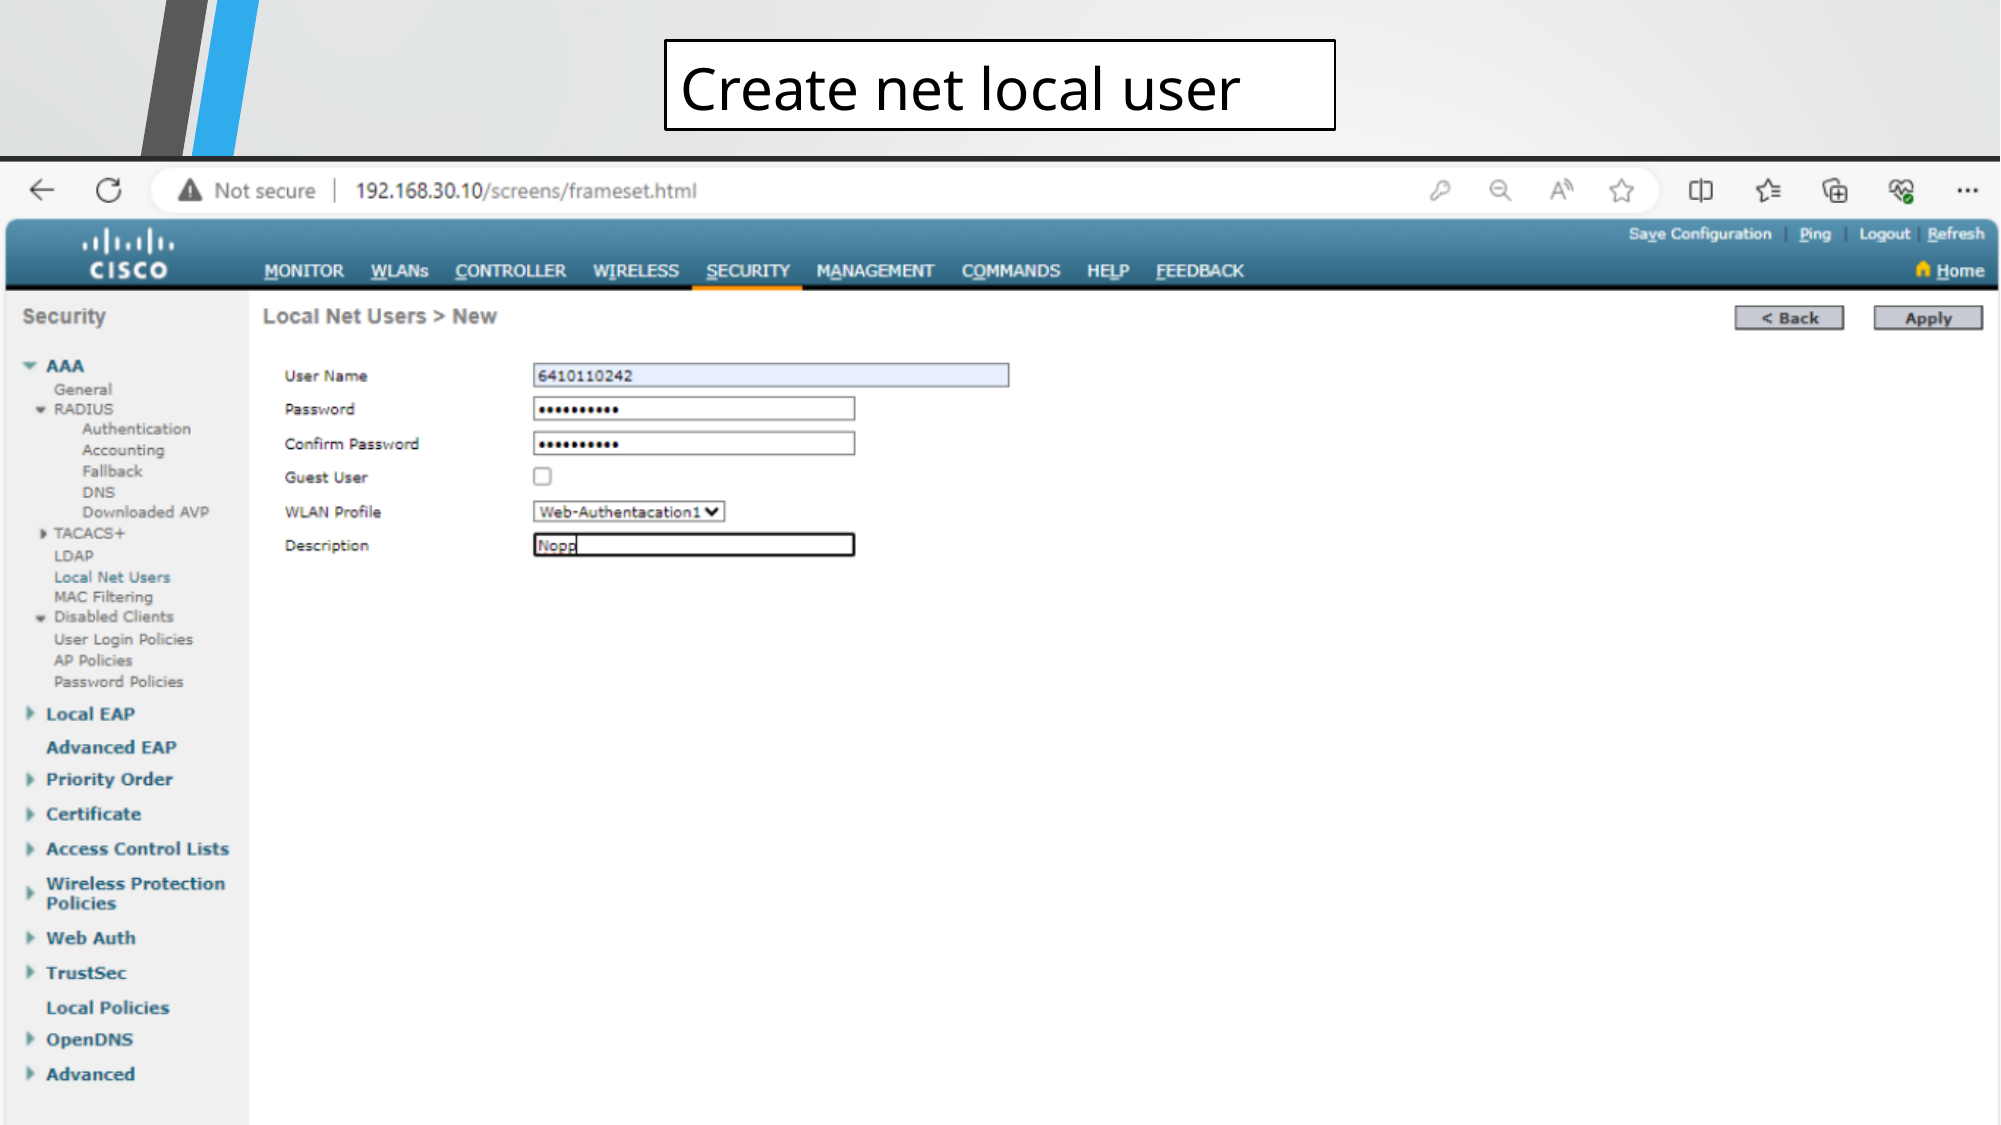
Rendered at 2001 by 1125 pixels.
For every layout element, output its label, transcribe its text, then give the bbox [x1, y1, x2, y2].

text_box Create net local user [664, 39, 1336, 131]
picture [0, 156, 2000, 1125]
